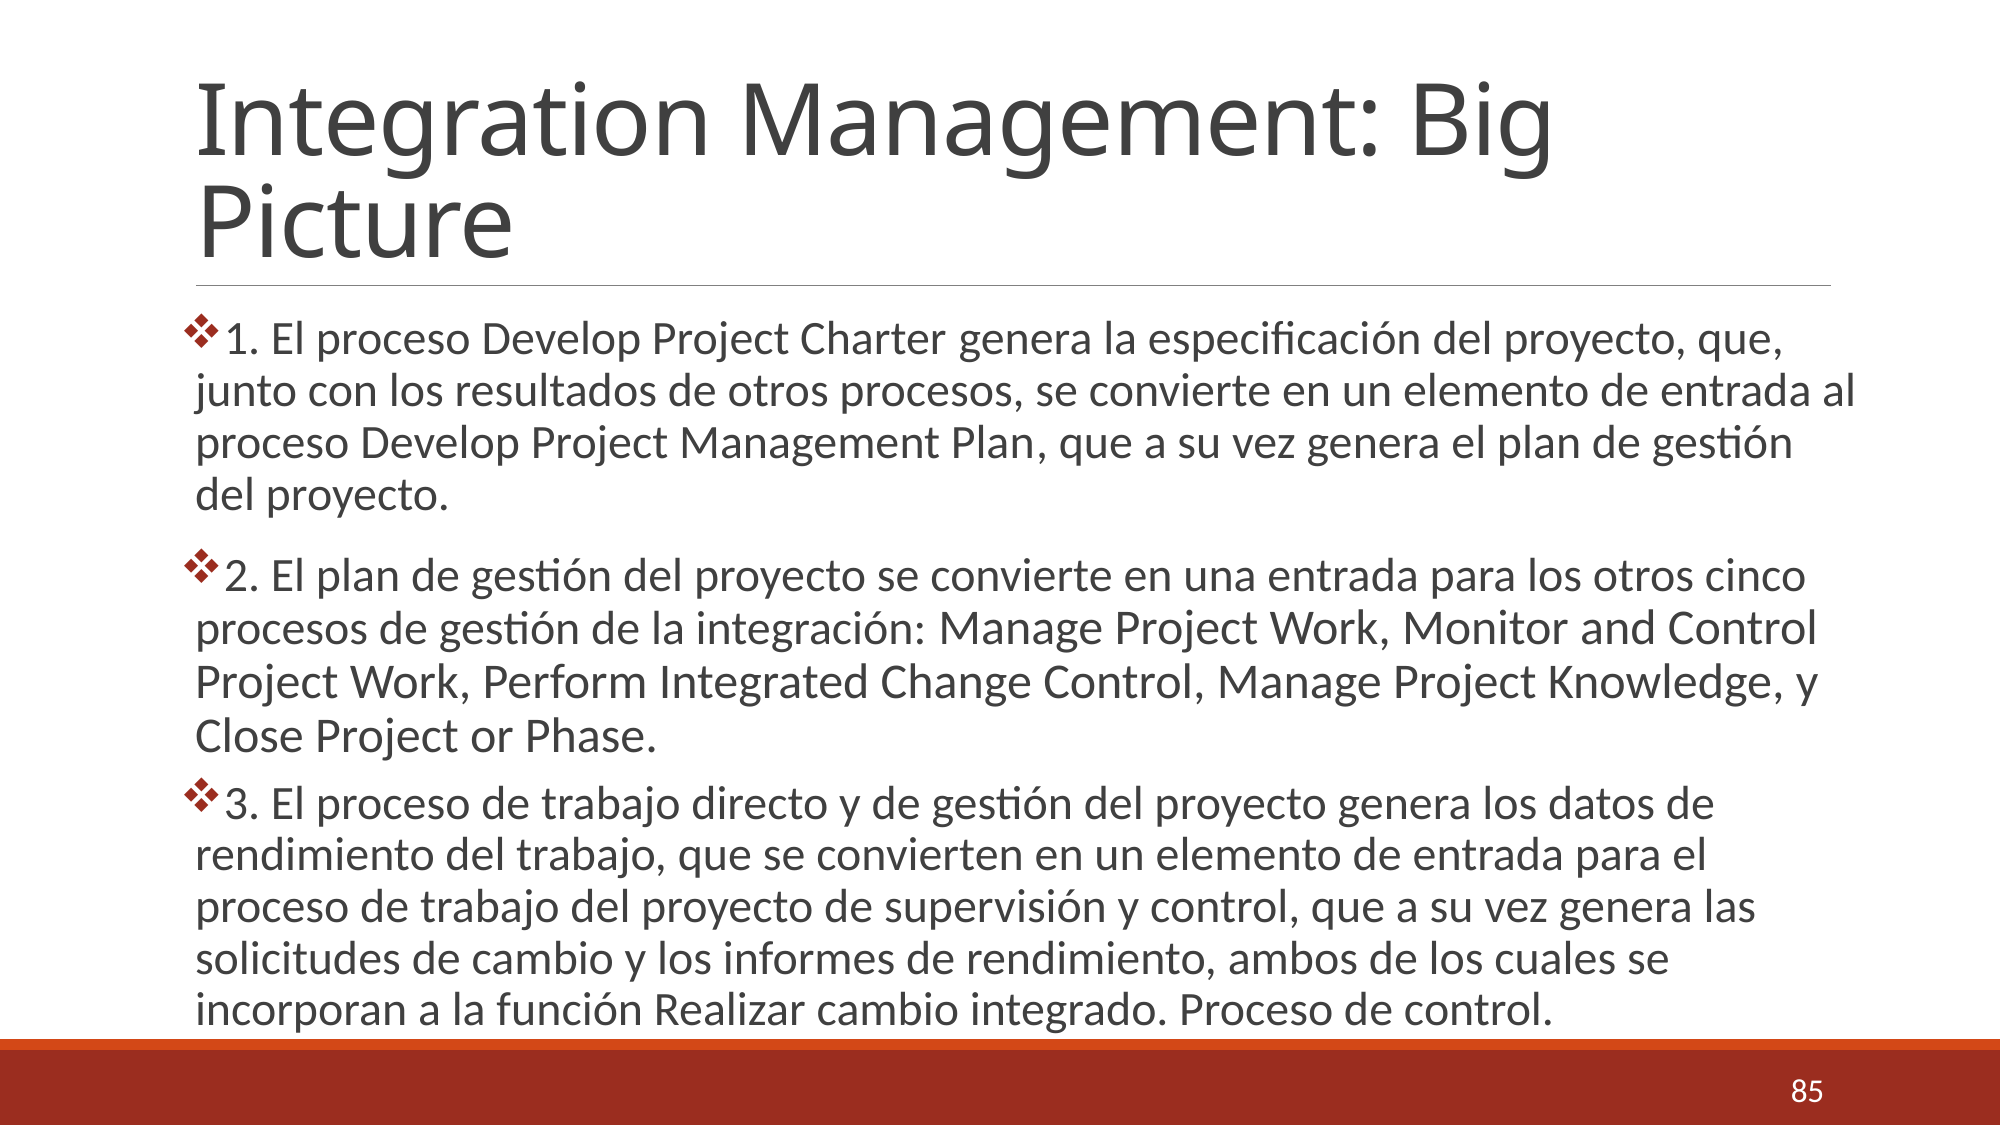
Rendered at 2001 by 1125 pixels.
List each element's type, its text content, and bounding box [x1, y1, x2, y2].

slide_number 85 [1624, 1059, 1840, 1120]
title Integration Management: Big Picture [180, 47, 1830, 285]
list 1. El proceso Develop Project Charter genera la especificación del proyecto, que, junto con los resultados de otros procesos, se convierte en un elemento de entrada al proceso Develop Project Management Plan, que a su vez genera el plan de gestión del proyecto. 2. El plan de gestión del proyecto se convierte en una entrada para los otros cinco procesos de gestión de la integración: Manage Project Work, Monitor and Control Project Work, Perform Integrated Change Control, Manage Project Knowledge, y Close Project or Phase. 3. El proceso de trabajo directo y de gestión del proyecto genera los datos de rendimiento del trabajo, que se convierten en un elemento de entrada para el proceso de trabajo del proyecto de supervisión y control, que a su vez genera las solicitudes de cambio y los informes de rendimiento, ambos de los cuales se incorporan a la función Realizar cambio integrado. Proceso de control. [180, 306, 1864, 1055]
